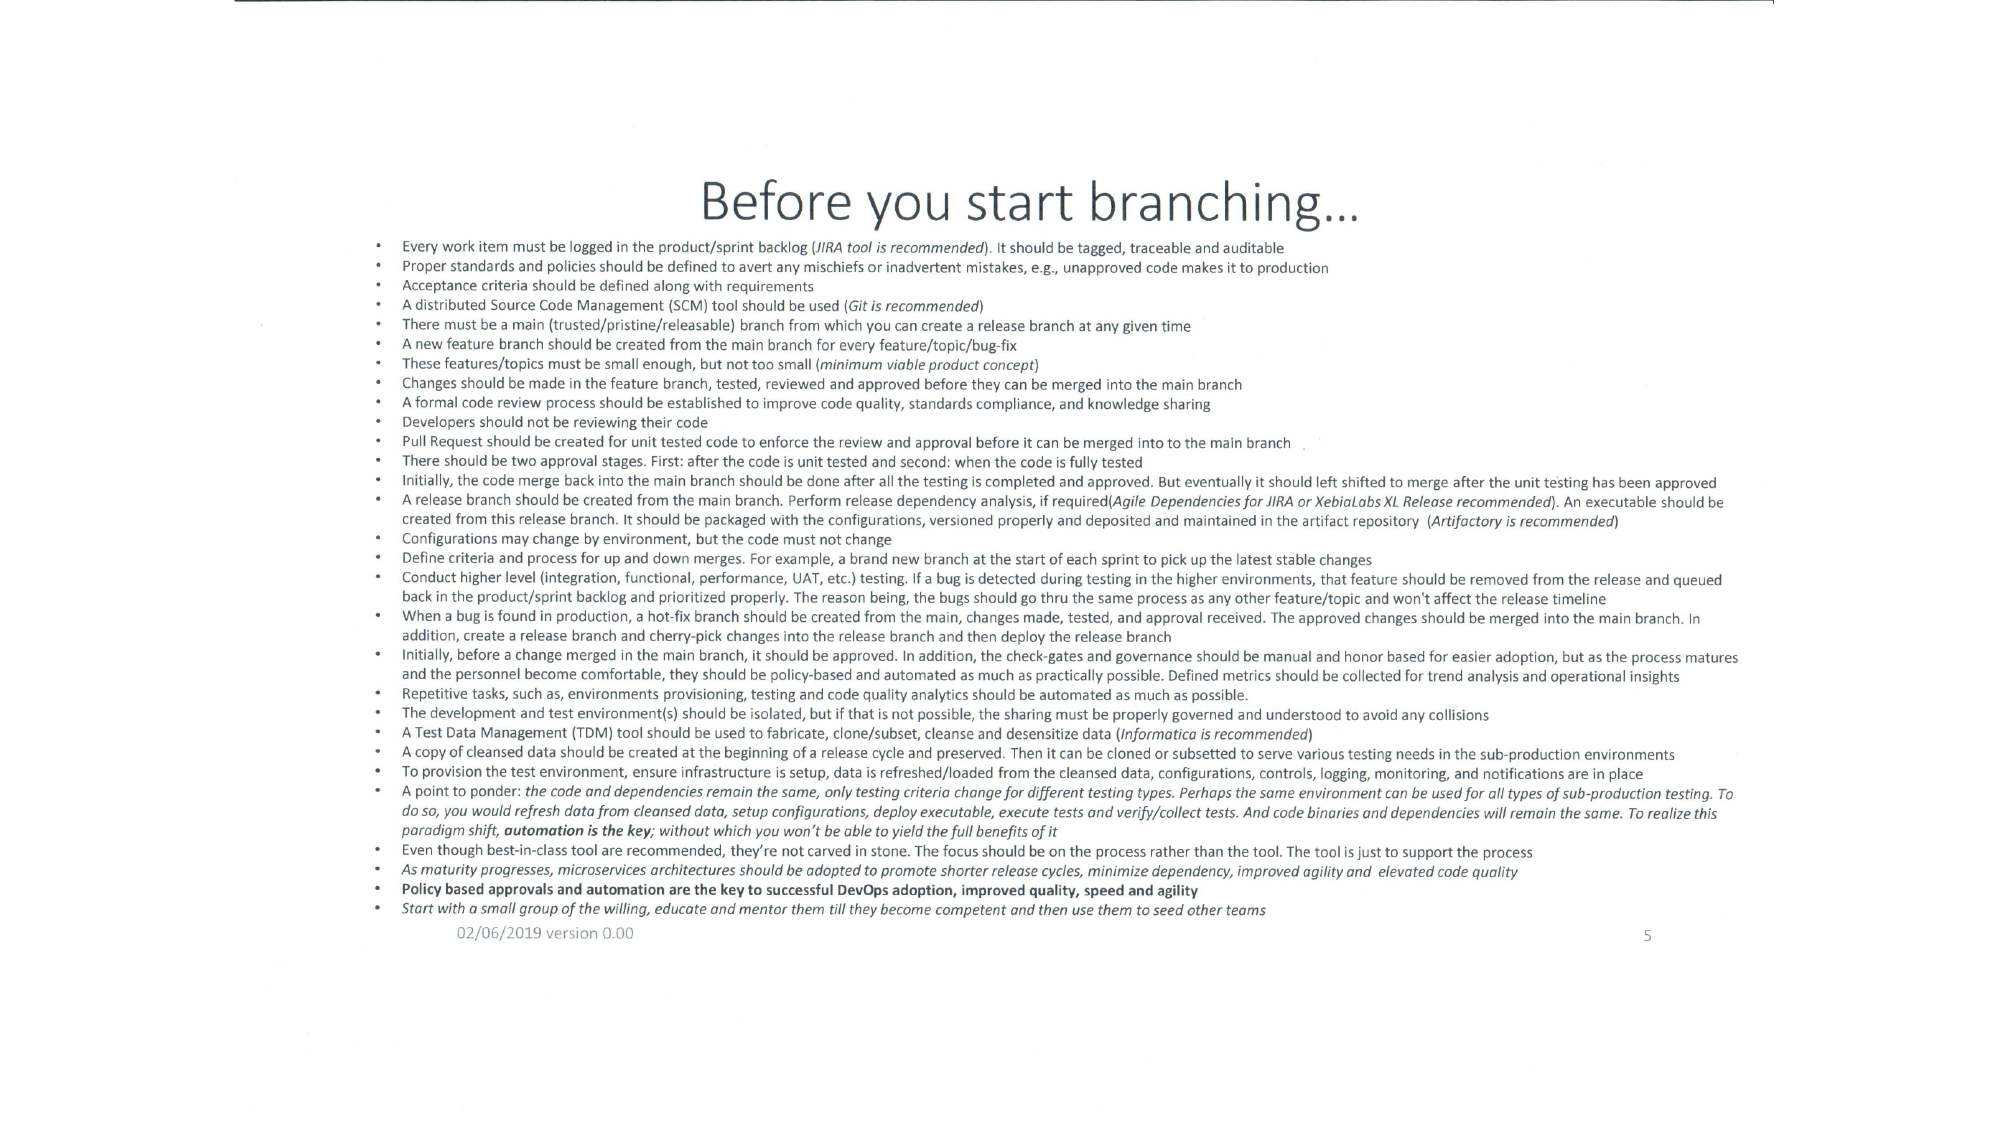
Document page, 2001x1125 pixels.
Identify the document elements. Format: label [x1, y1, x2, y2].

picture [228, 0, 1772, 1125]
